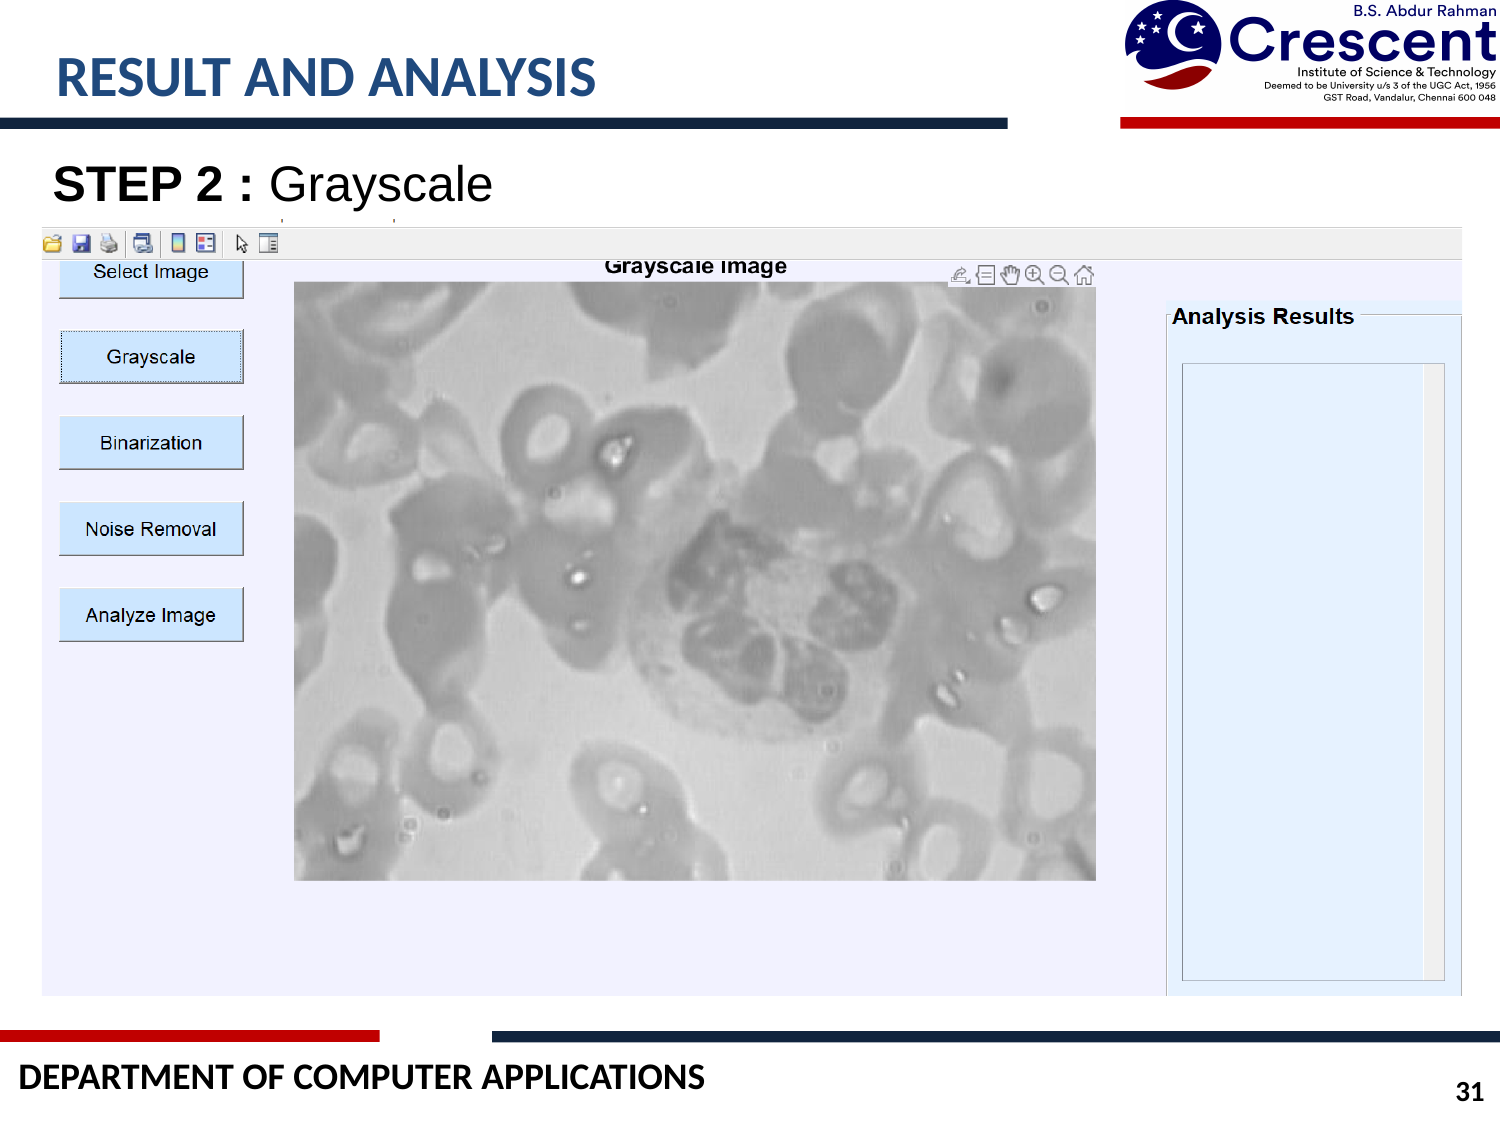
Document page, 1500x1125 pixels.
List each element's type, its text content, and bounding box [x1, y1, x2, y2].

text_box [0, 1028, 382, 1044]
slide_number 31 [1149, 1059, 1500, 1120]
text_box RESULT AND ANALYSIS [41, 30, 745, 114]
picture [1124, 0, 1500, 113]
text_box [490, 1029, 1500, 1044]
text_box DEPARTMENT OF COMPUTER APPLICATIONS [3, 1044, 722, 1105]
text_box STEP 2 : Grayscale [37, 144, 589, 221]
text_box [1118, 115, 1500, 131]
picture [41, 219, 1463, 996]
text_box [0, 116, 1010, 131]
